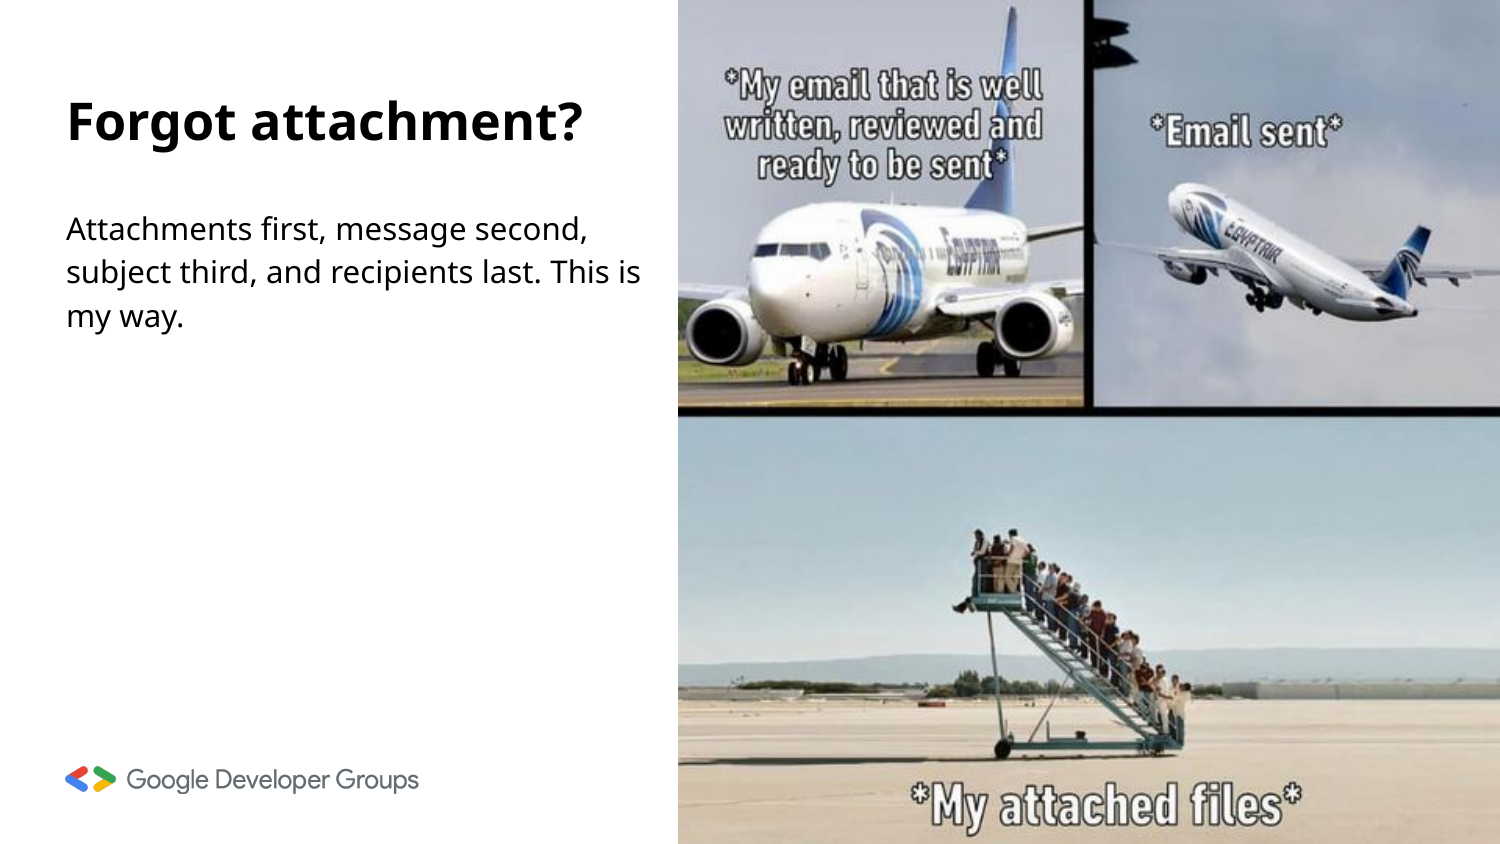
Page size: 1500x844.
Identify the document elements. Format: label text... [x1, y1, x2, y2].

title Forgot attachment? [51, 72, 672, 167]
picture [64, 766, 419, 794]
picture [677, 0, 1500, 844]
list Attachments first, message second, subject third, and recipients last. This is my way. [51, 189, 662, 750]
